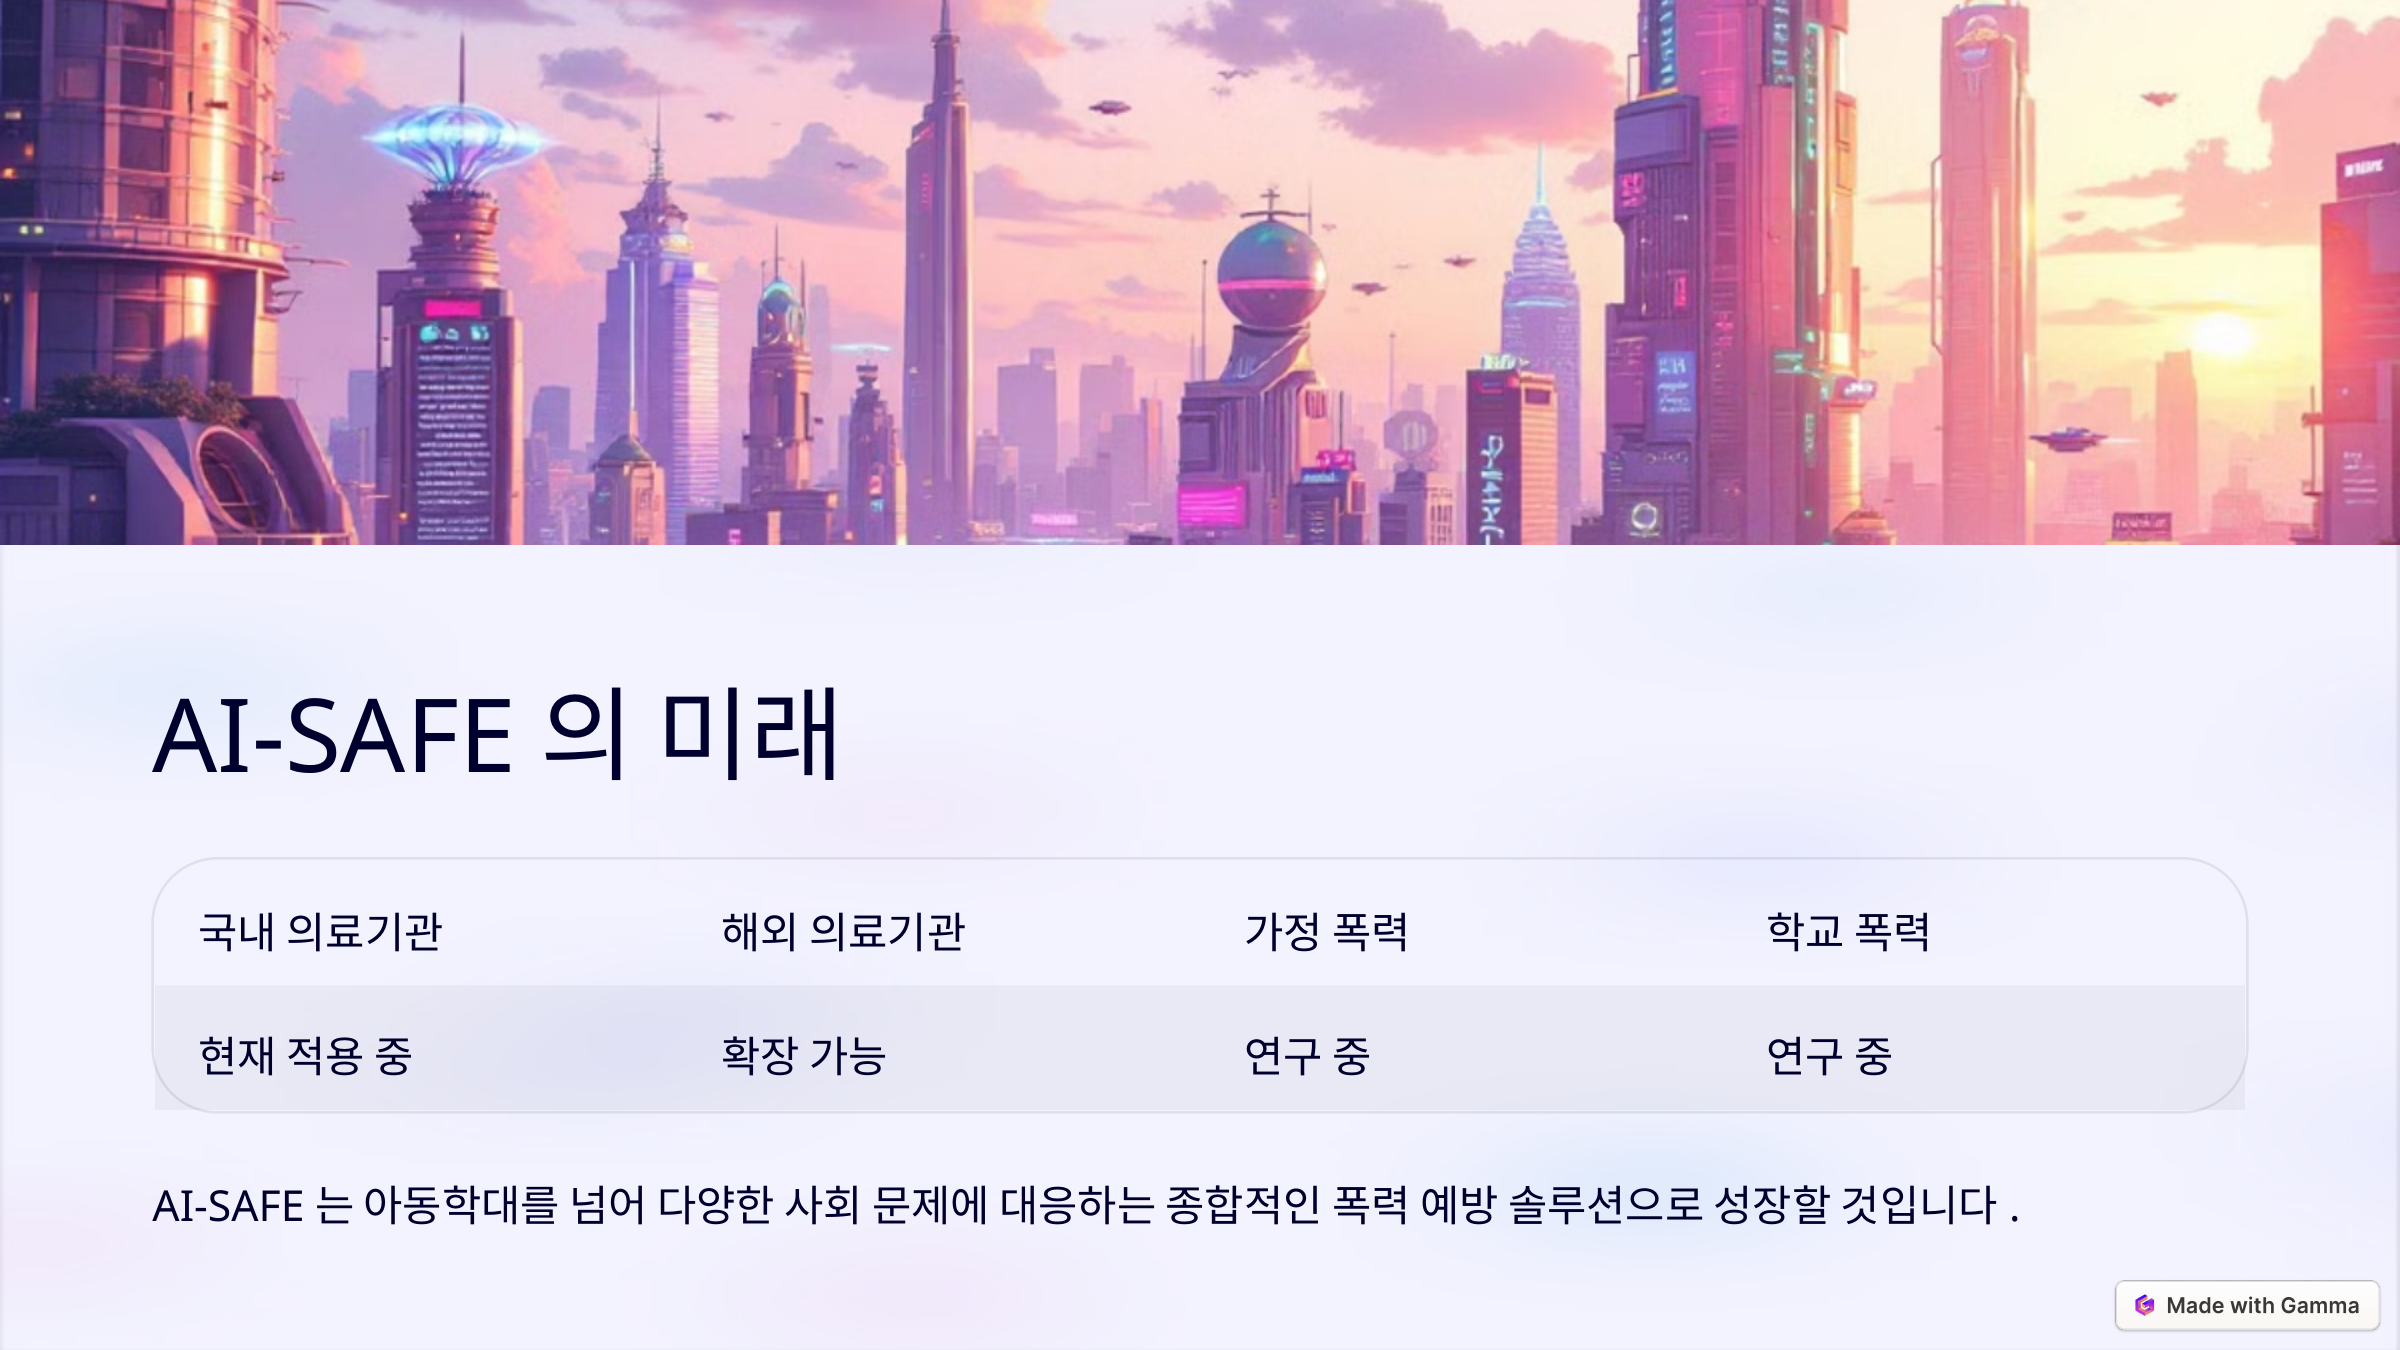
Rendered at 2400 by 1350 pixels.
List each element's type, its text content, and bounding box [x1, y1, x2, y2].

text_box [155, 985, 2245, 1110]
text_box 학교 폭력 [1766, 888, 2202, 958]
text_box AI-SAFE의 미래 [152, 664, 1179, 793]
picture [0, 0, 2400, 545]
text_box 국내 의료기관 [198, 888, 634, 958]
text_box 연구 중 [1766, 1012, 2202, 1083]
text_box AI-SAFE는 아동학대를 넘어 다양한 사회 문제에 대응하는 종합적인 폭력 예방 솔루션으로 성장할 것입니다. [152, 1161, 2248, 1232]
text_box 현재 적용 중 [198, 1012, 634, 1083]
picture [2106, 1271, 2389, 1339]
text_box 가정 폭력 [1244, 888, 1679, 958]
text_box [155, 860, 2245, 985]
text_box 연구 중 [1244, 1012, 1679, 1083]
text_box 해외 의료기관 [721, 888, 1156, 958]
text_box 확장 가능 [721, 1012, 1156, 1083]
